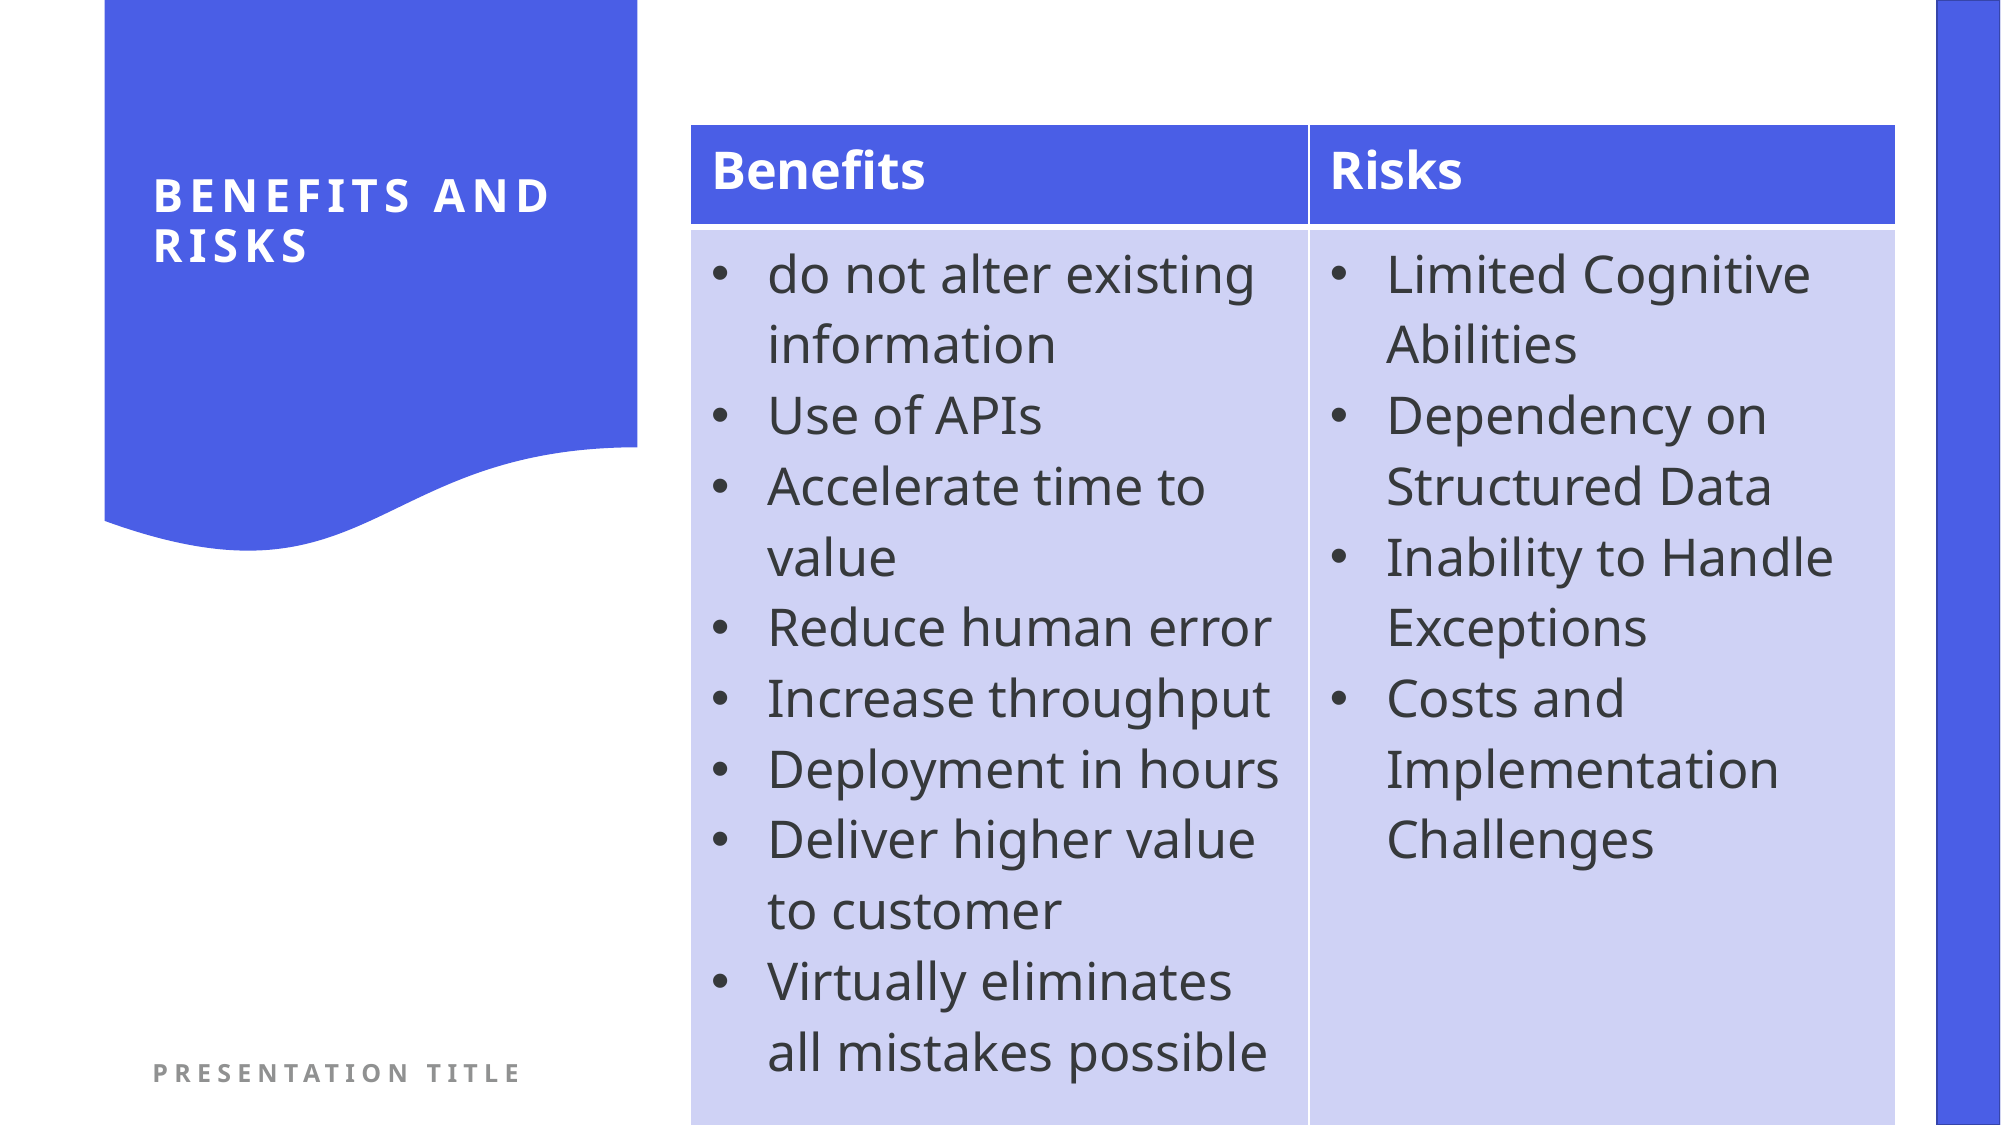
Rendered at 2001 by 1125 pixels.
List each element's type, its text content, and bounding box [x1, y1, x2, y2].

table_header Benefits [691, 125, 1308, 224]
title Benefits and Risks [137, 28, 604, 417]
table_cell Limited Cognitive Abilities Dependency on Structured Data Inability to Handle Exceptions Costs and Implementation Challenges [1310, 230, 1895, 1125]
text_box [103, 0, 639, 552]
table_header Risks [1310, 125, 1895, 224]
footer Presentation Title [137, 1042, 689, 1103]
table_cell do not alter existing information Use of APIs Accelerate time to value Reduce human error Increase throughput Deployment in hours Deliver higher value to customer Virtually eliminates all mistakes possible [691, 230, 1308, 1125]
